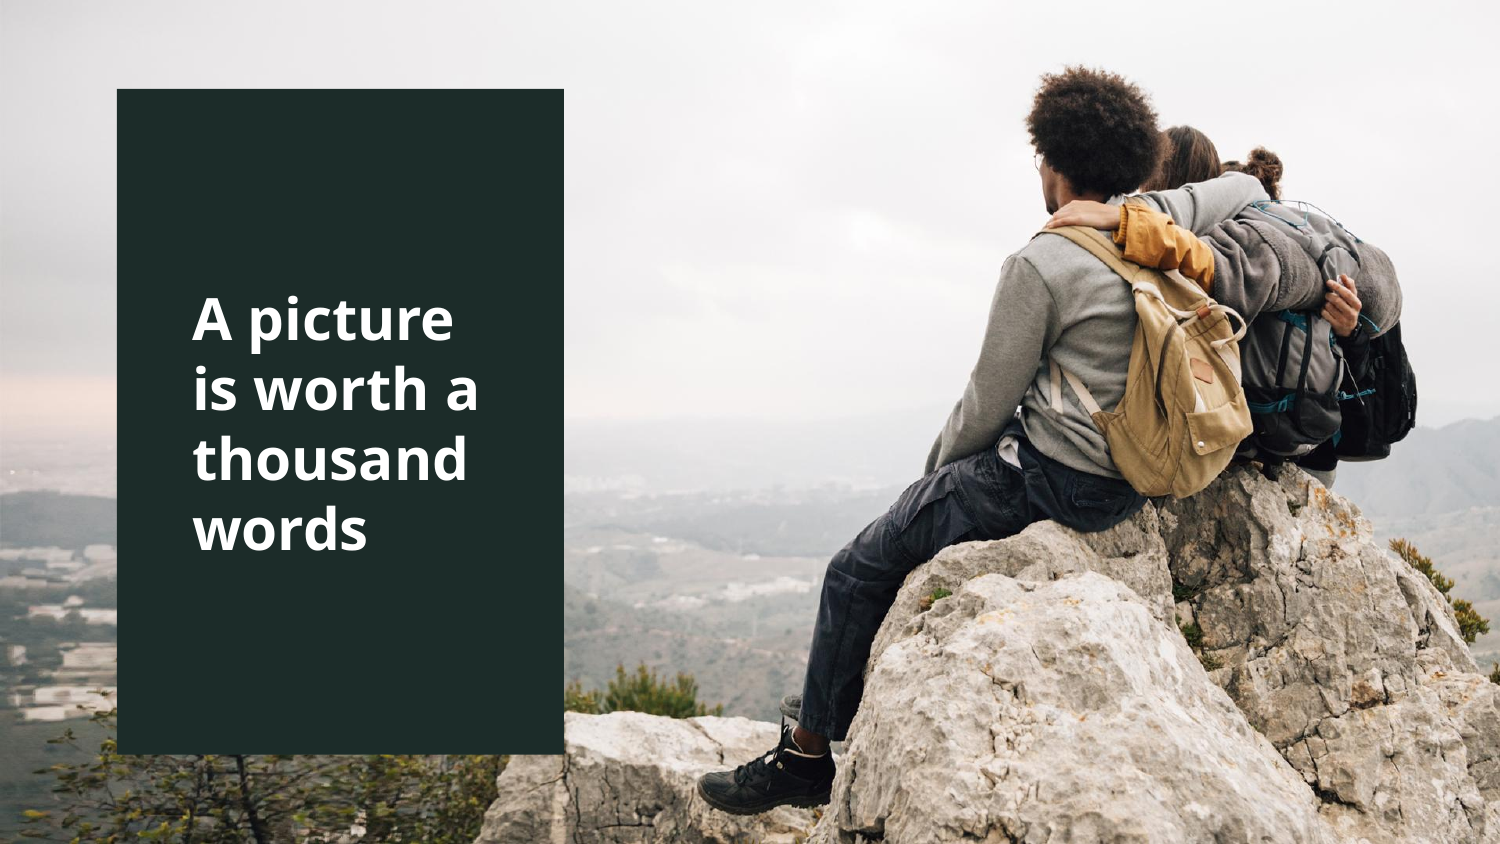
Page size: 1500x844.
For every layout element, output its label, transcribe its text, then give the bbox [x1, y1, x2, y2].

picture [0, 0, 1500, 844]
title A picture is worth a thousand words [116, 88, 564, 755]
